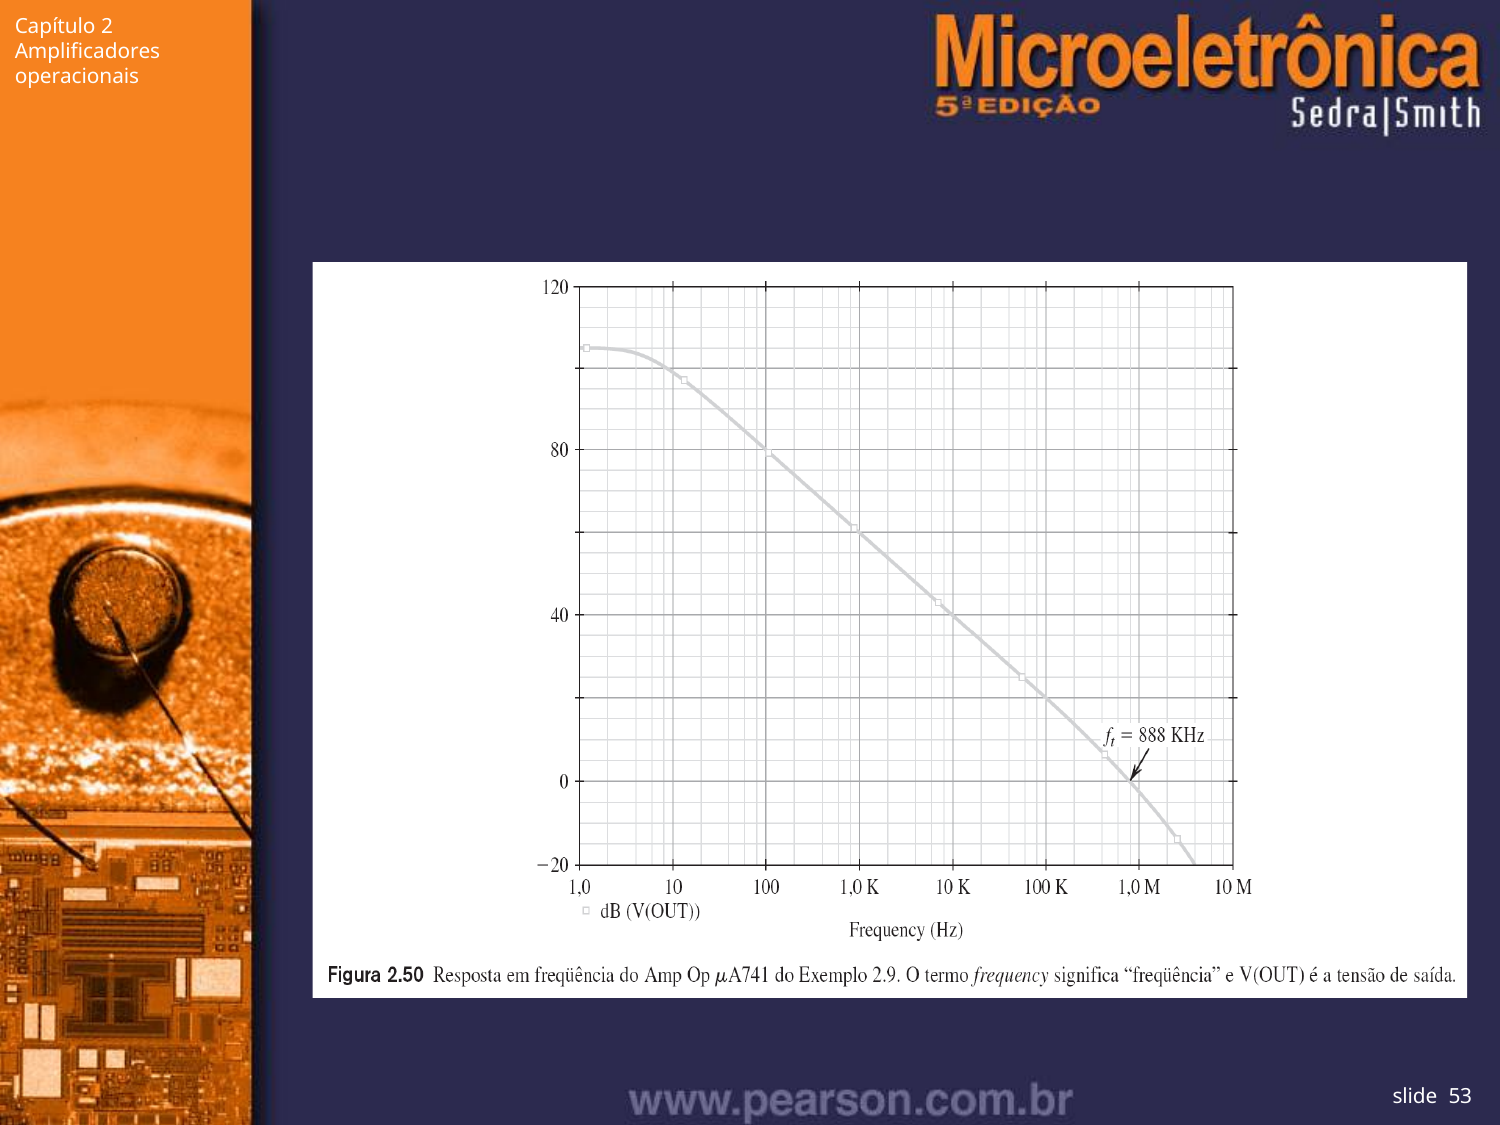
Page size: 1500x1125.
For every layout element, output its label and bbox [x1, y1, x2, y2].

picture [312, 262, 1468, 998]
